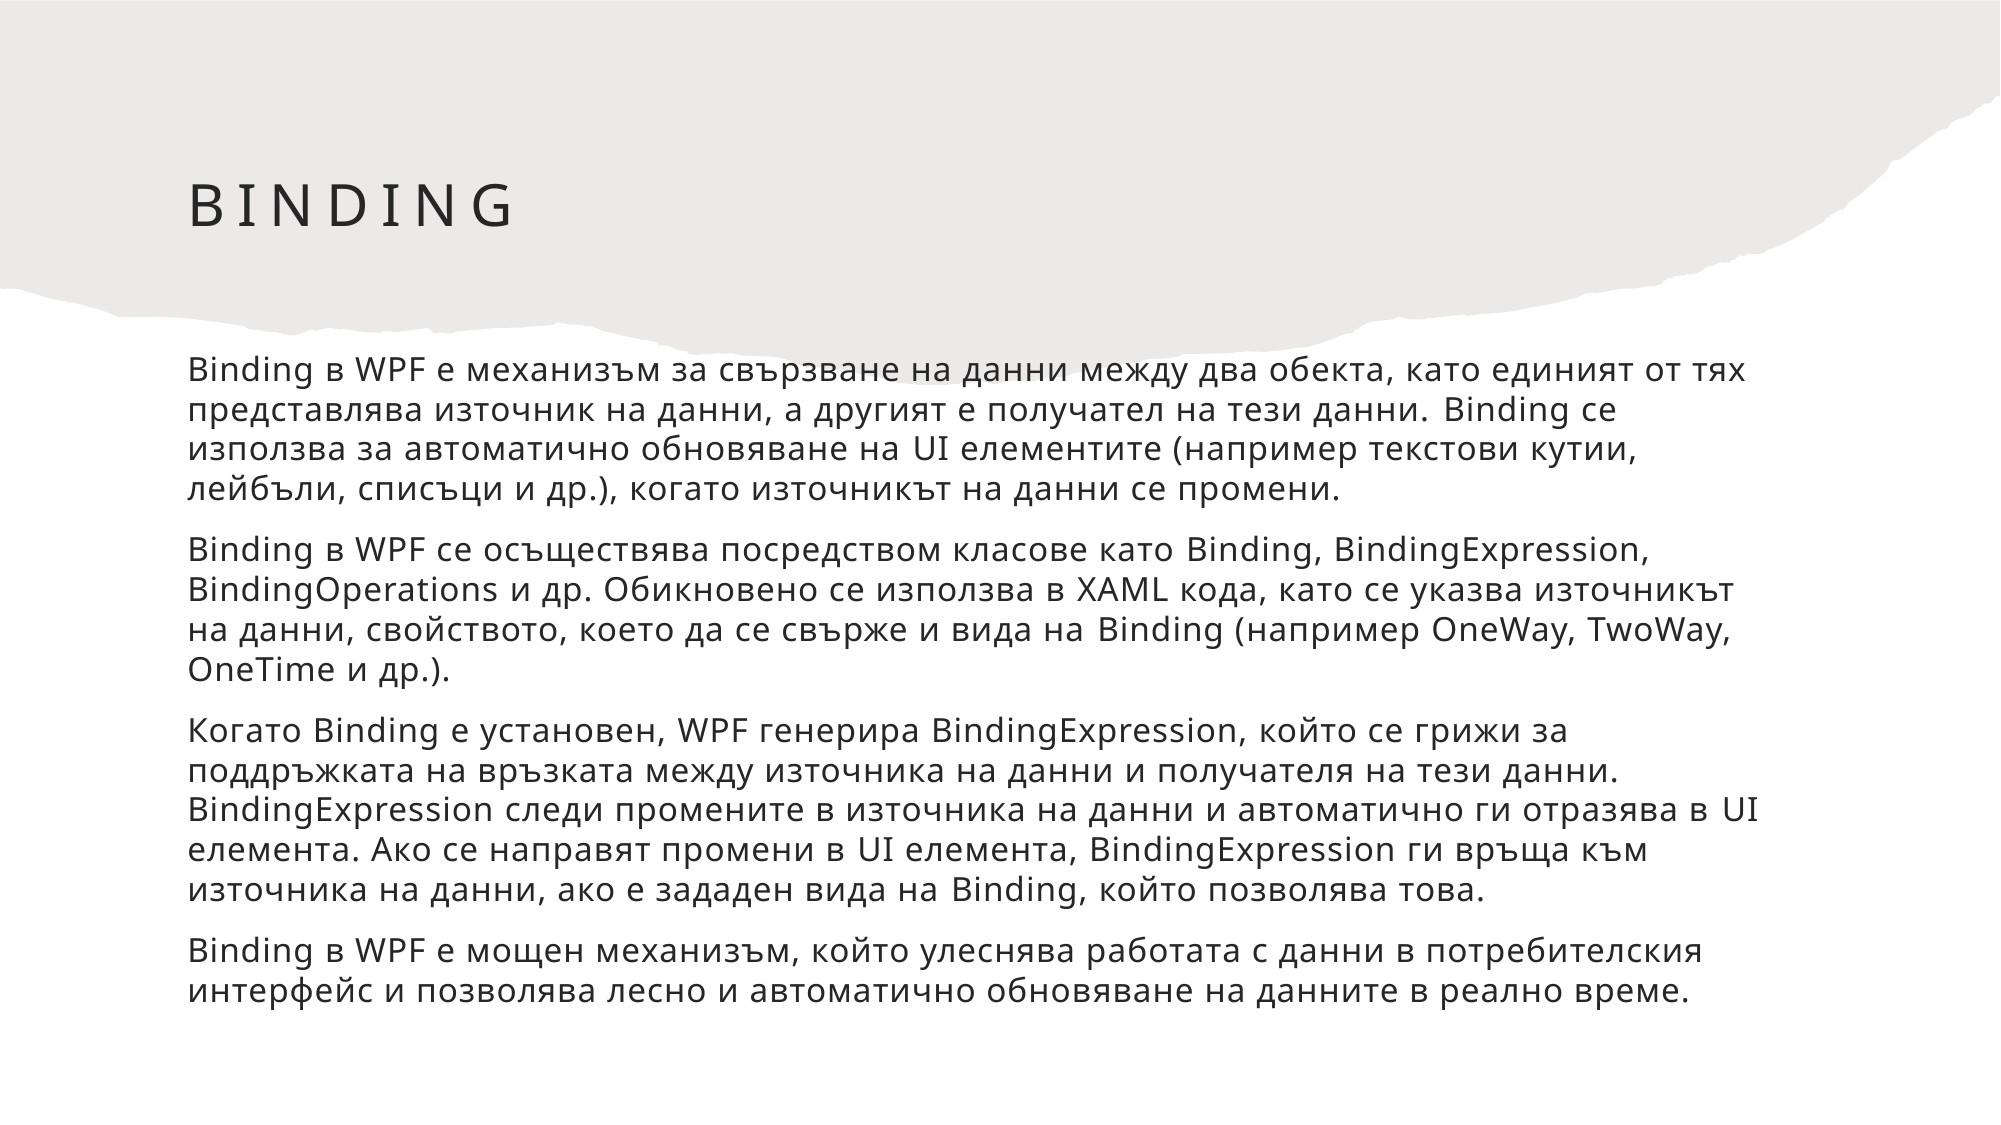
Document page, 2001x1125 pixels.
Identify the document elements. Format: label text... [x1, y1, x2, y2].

list Binding в WPF е механизъм за свързване на данни между два обекта, като единият от тях представлява източник на данни, а другият е получател на тези данни. Binding се използва за автоматично обновяване на UI елементите (например текстови кутии, лейбъли, списъци и др.), когато източникът на данни се промени. Binding в WPF се осъществява посредством класове като Binding, BindingExpression, BindingOperations и др. Обикновено се използва в XAML кода, като се указва източникът на данни, свойството, което да се свърже и вида на Binding (например OneWay, TwoWay, OneTime и др.). Когато Binding е установен, WPF генерира BindingExpression, който се грижи за поддръжката на връзката между източника на данни и получателя на тези данни. BindingExpression следи промените в източника на данни и автоматично ги отразява в UI елемента. Ако се направят промени в UI елемента, BindingExpression ги връща към източника на данни, ако е зададен вида на Binding, който позволява това. Binding в WPF е мощен механизъм, който улеснява работата с данни в потребителския интерфейс и позволява лесно и автоматично обновяване на данните в реално време. [172, 330, 1794, 1026]
title Binding [172, 99, 1816, 300]
text_box [0, 0, 2000, 330]
text_box [0, 98, 2000, 1125]
